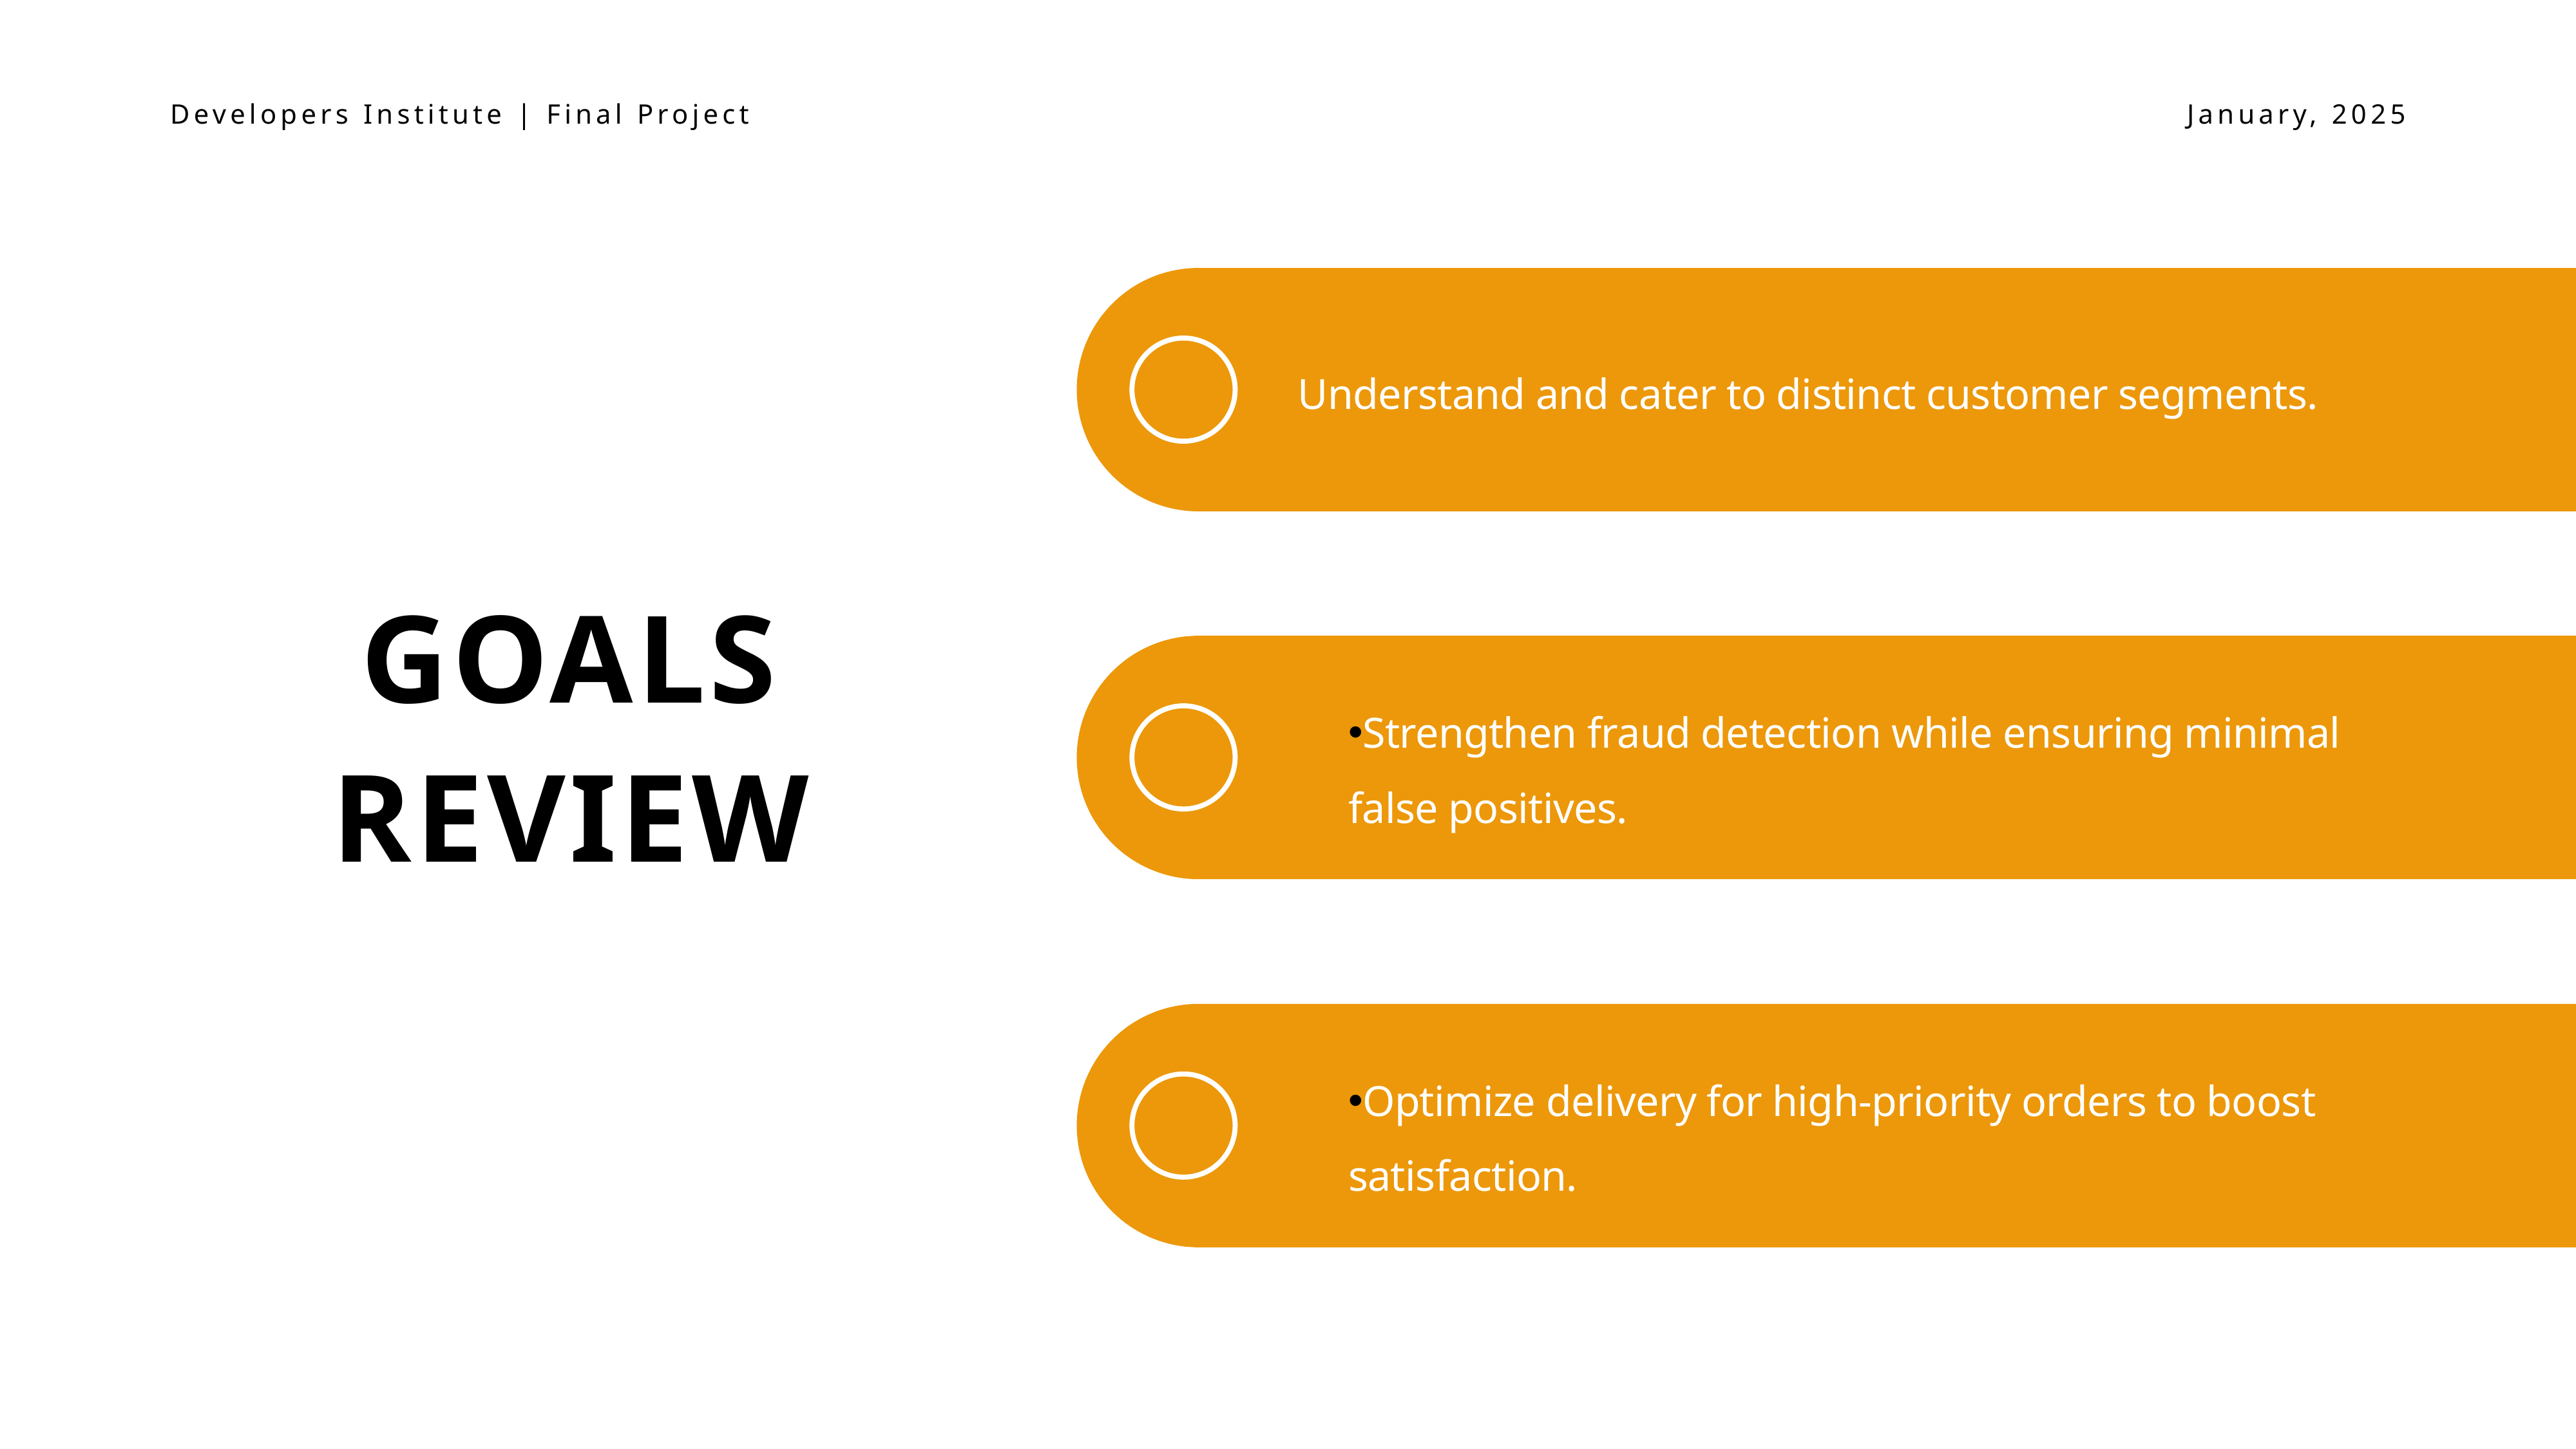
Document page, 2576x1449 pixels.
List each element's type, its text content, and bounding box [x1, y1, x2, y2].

text_box [1076, 267, 2576, 513]
text_box Strengthen fraud detection while ensuring minimal false positives. [1290, 672, 2416, 841]
text_box January, 2025 [2056, 77, 2416, 134]
text_box Understand and cater to distinct customer segments. [1288, 337, 2413, 428]
text_box Developers Institute | Final Project [160, 77, 865, 134]
text_box [1076, 1003, 2576, 1248]
text_box GOALS REVIEW [272, 563, 869, 891]
text_box [1076, 635, 2576, 880]
text_box Optimize delivery for high-priority orders to boost satisfaction. [1290, 1040, 2416, 1209]
text_box [1131, 337, 1236, 442]
text_box [1131, 1073, 1236, 1178]
text_box [1131, 705, 1236, 810]
